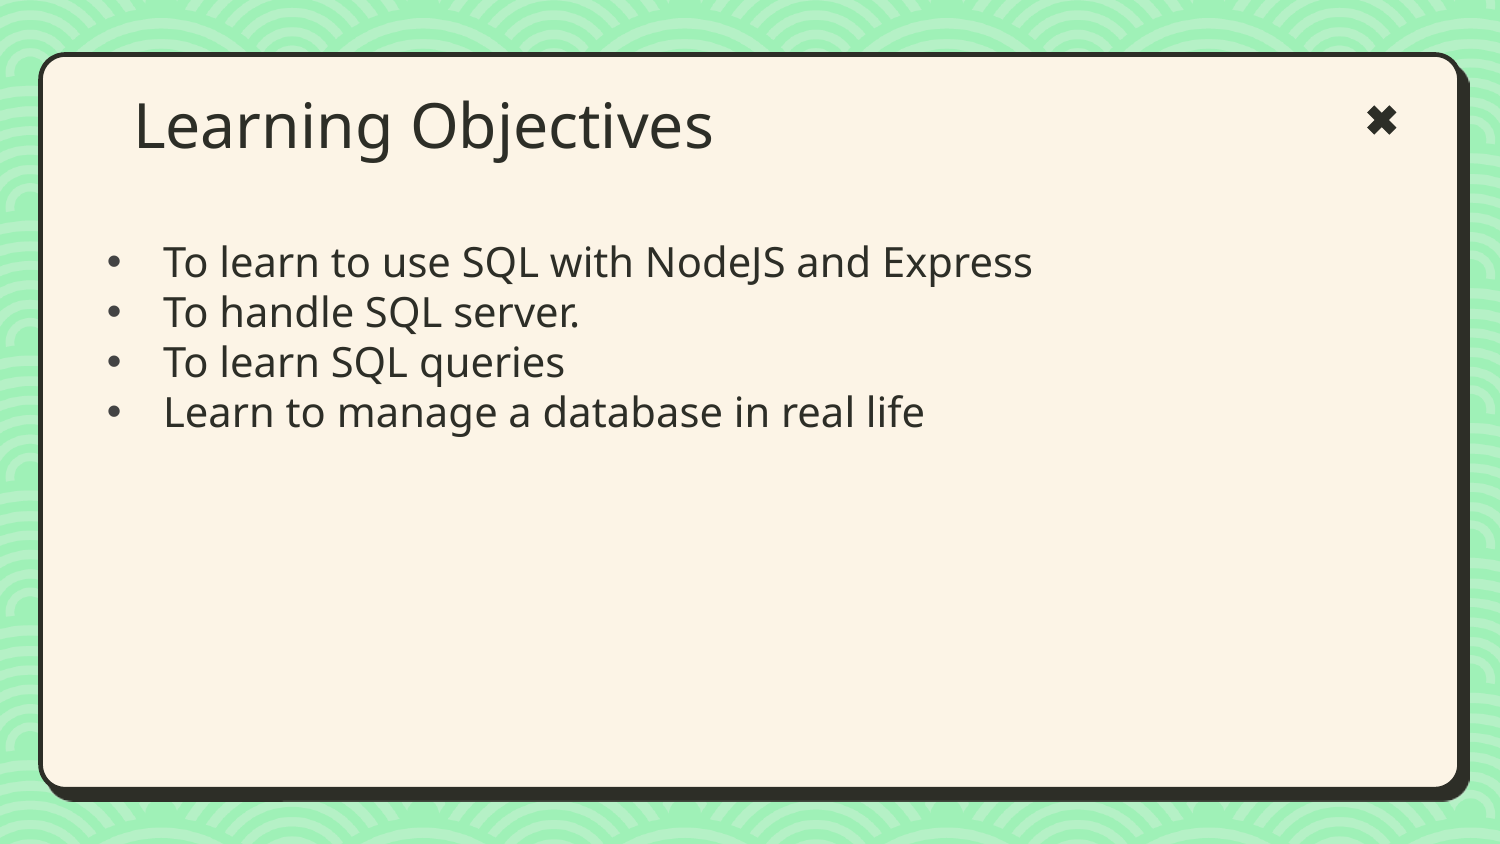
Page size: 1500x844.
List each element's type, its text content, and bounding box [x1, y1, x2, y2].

list To learn to use SQL with NodeJS and Express To handle SQL server. To learn SQL queries Learn to manage a database in real life [66, 70, 1331, 632]
picture [0, 0, 1500, 844]
title Learning Objectives [118, 70, 1382, 165]
